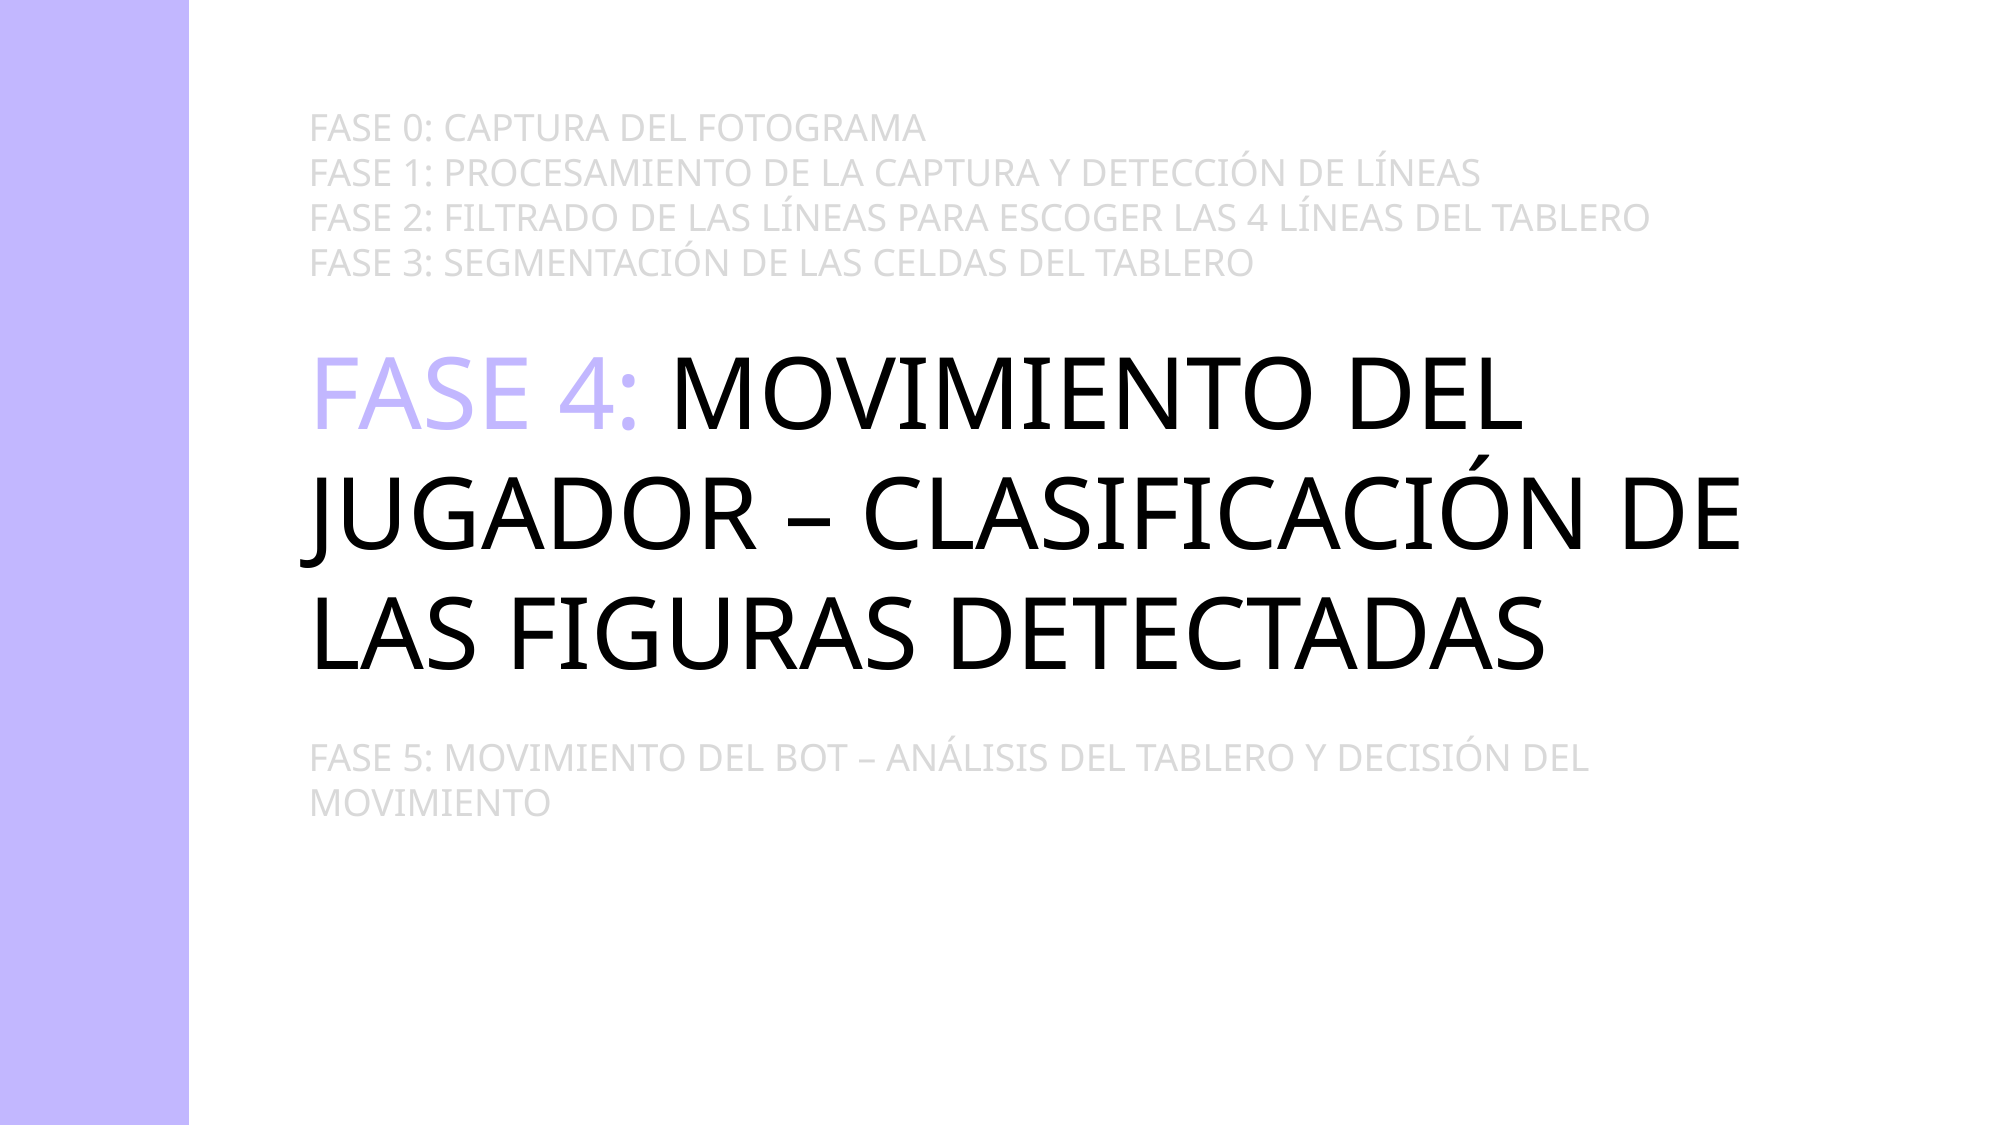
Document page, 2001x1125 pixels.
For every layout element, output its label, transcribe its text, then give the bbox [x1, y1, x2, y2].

text_box FASE 0: CAPTURA DEL FOTOGRAMA FASE 1: PROCESAMIENTO DE LA CAPTURA Y DETECCIÓN DE LÍNEAS FASE 2: FILTRADO DE LAS LÍNEAS PARA ESCOGER LAS 4 LÍNEAS DEL TABLERO FASE 3: SEGMENTACIÓN DE LAS CELDAS DEL TABLERO FASE 4: MOVIMIENTO DEL JUGADOR – CLASIFICACIÓN DE LAS FIGURAS DETECTADAS FASE 5: MOVIMIENTO DEL BOT – ANÁLISIS DEL TABLERO Y DECISIÓN DEL MOVIMIENTO [293, 96, 1818, 832]
text_box [0, 0, 190, 1125]
